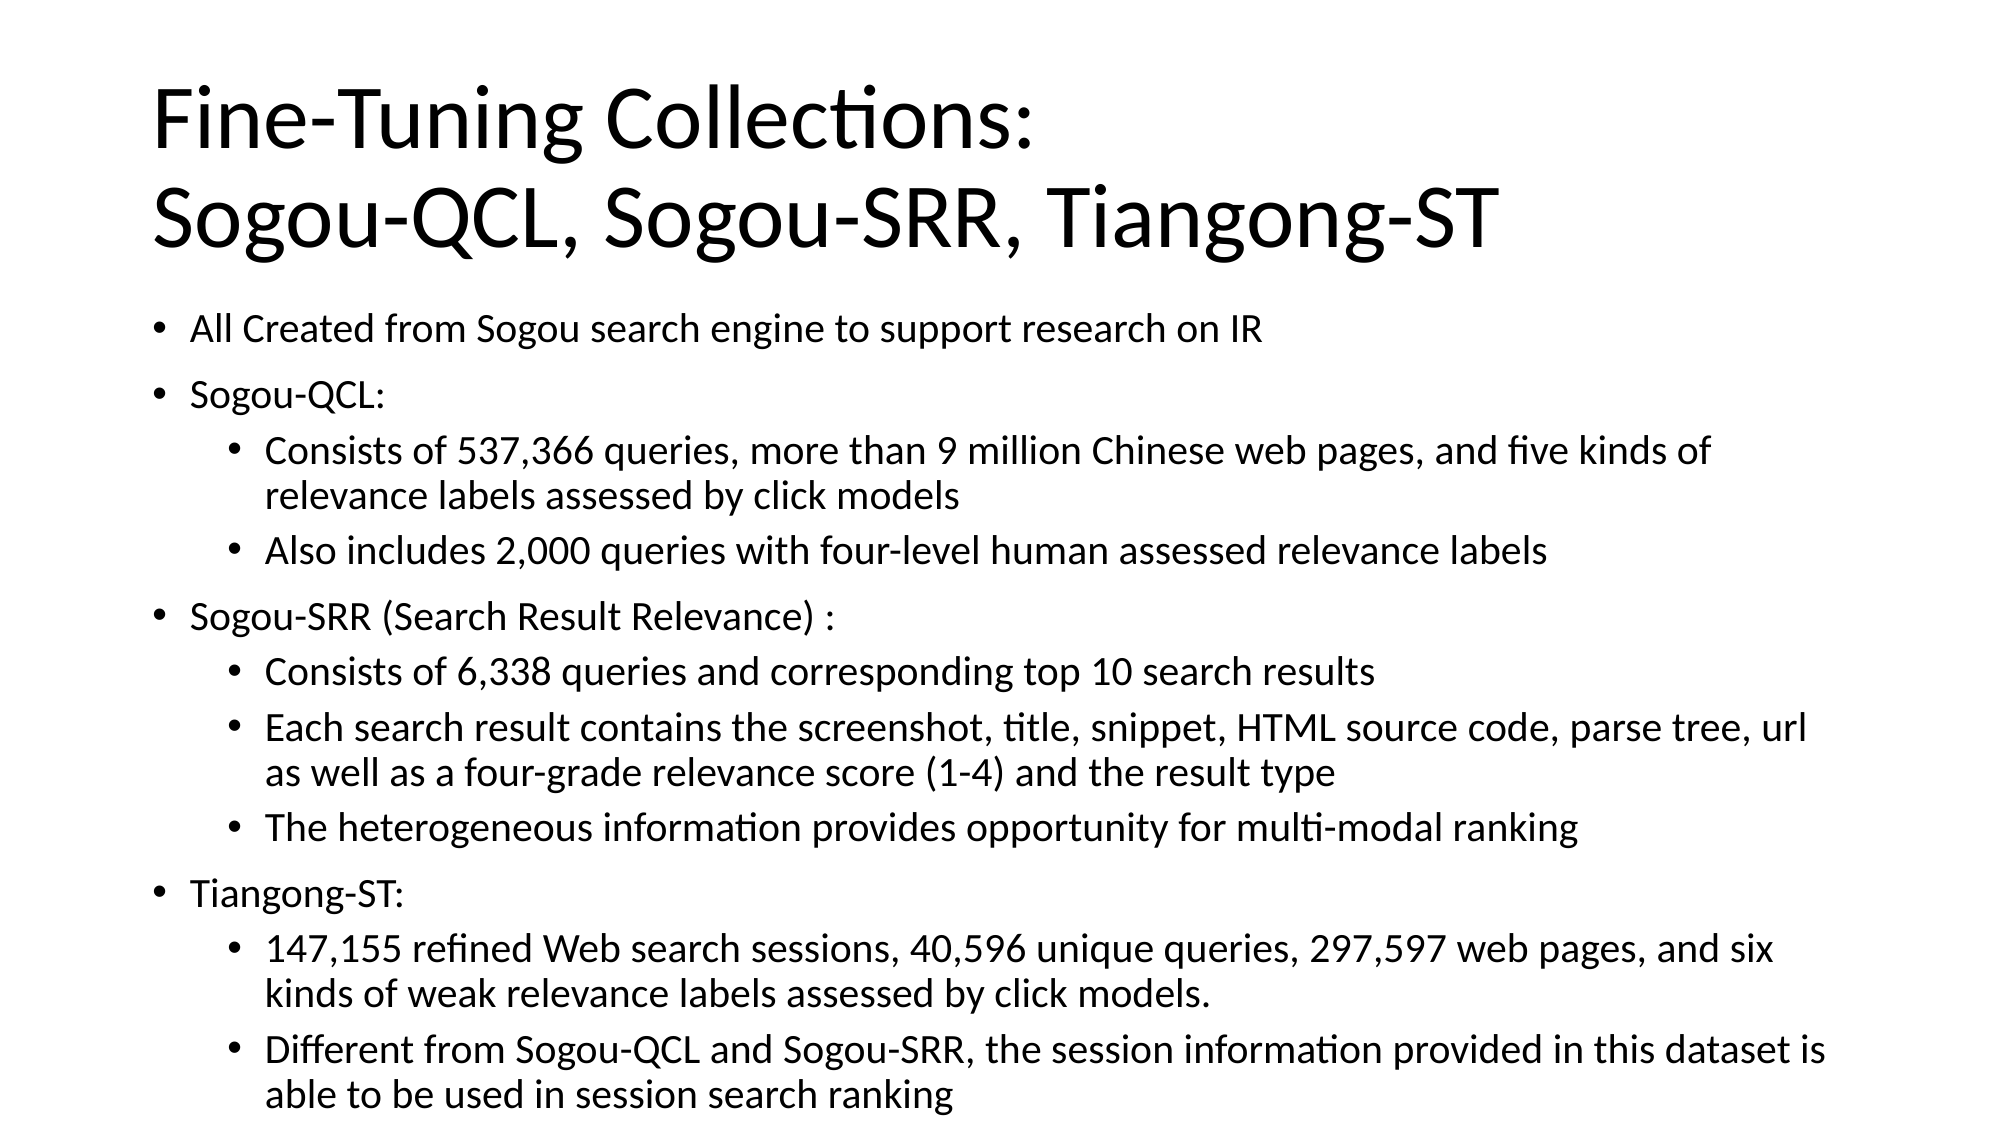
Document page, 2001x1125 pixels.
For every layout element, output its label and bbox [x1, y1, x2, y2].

title [137, 59, 1863, 278]
list [137, 299, 1863, 1014]
